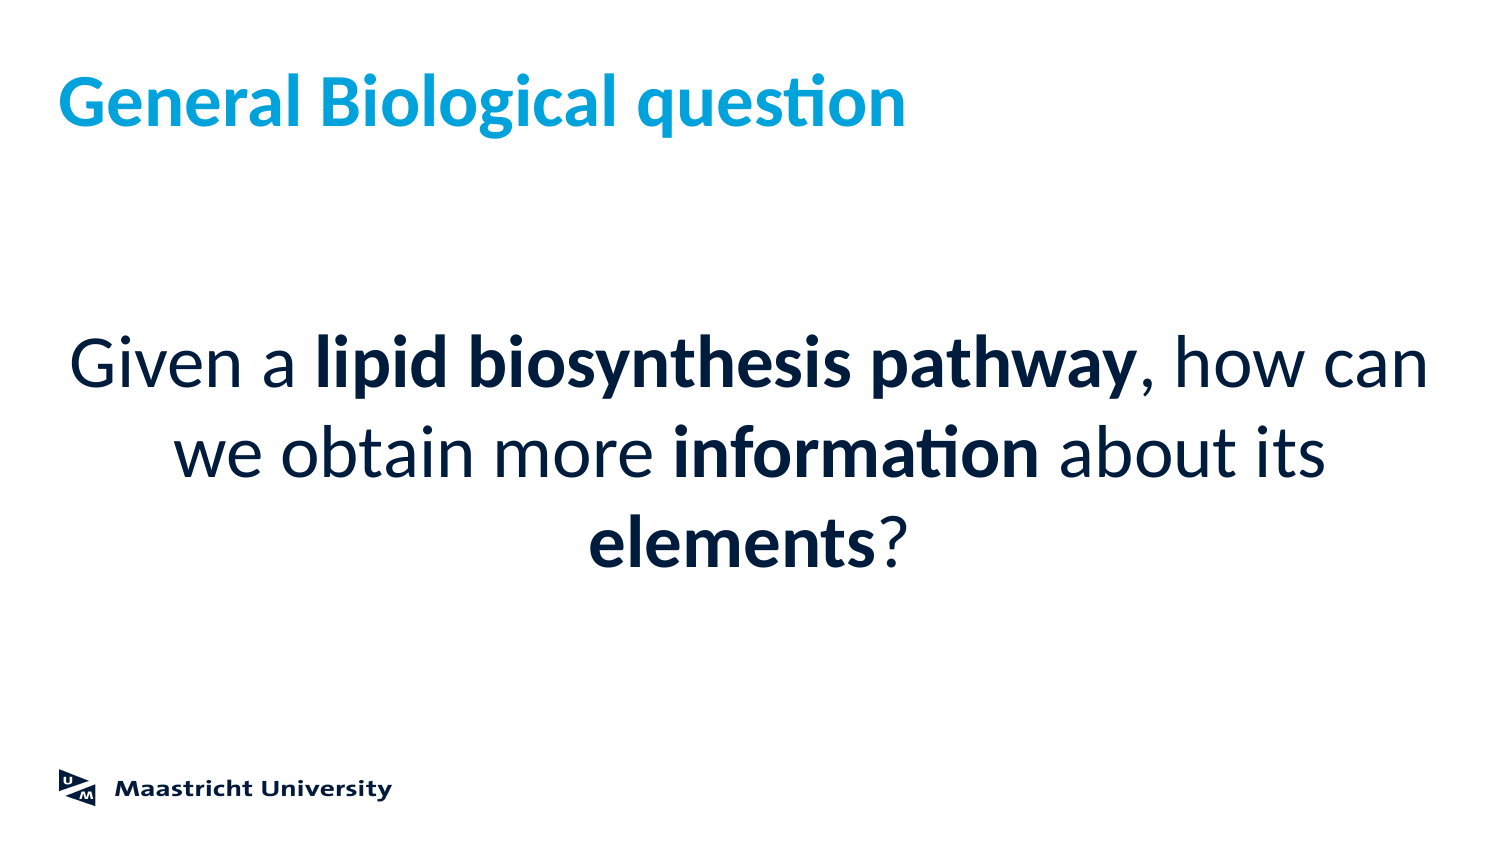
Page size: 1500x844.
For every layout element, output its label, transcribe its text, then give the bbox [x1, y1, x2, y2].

picture [59, 759, 405, 822]
list Given a lipid biosynthesis pathway, how can we obtain more information about its elements? [67, 159, 1433, 736]
title General Biological question [59, 50, 1425, 144]
